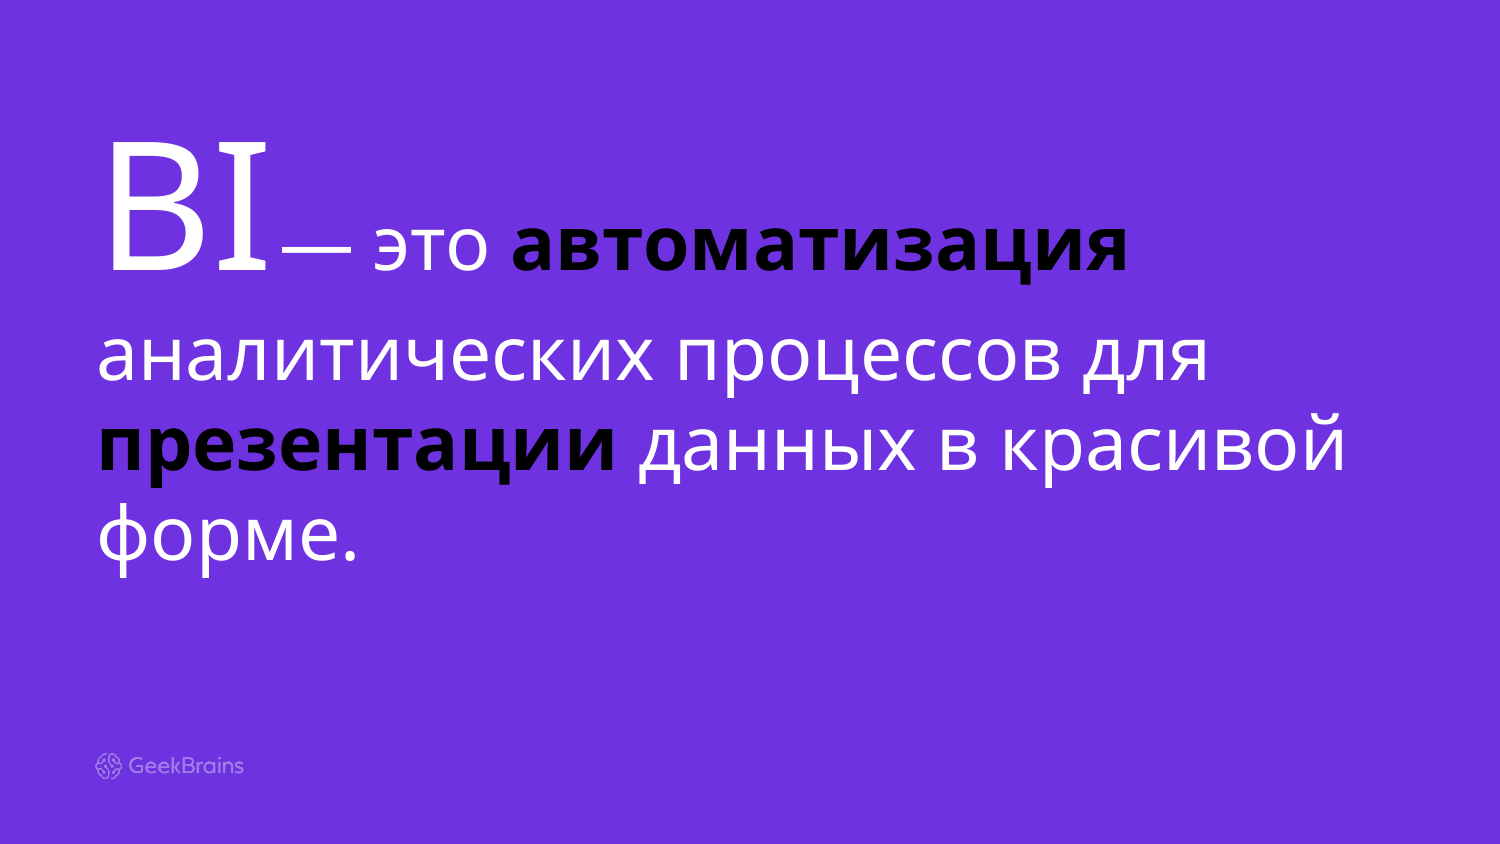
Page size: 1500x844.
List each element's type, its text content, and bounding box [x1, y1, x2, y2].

list BI — это автоматизация аналитических процессов для презентации данных в красивой форме. [85, 85, 1412, 751]
